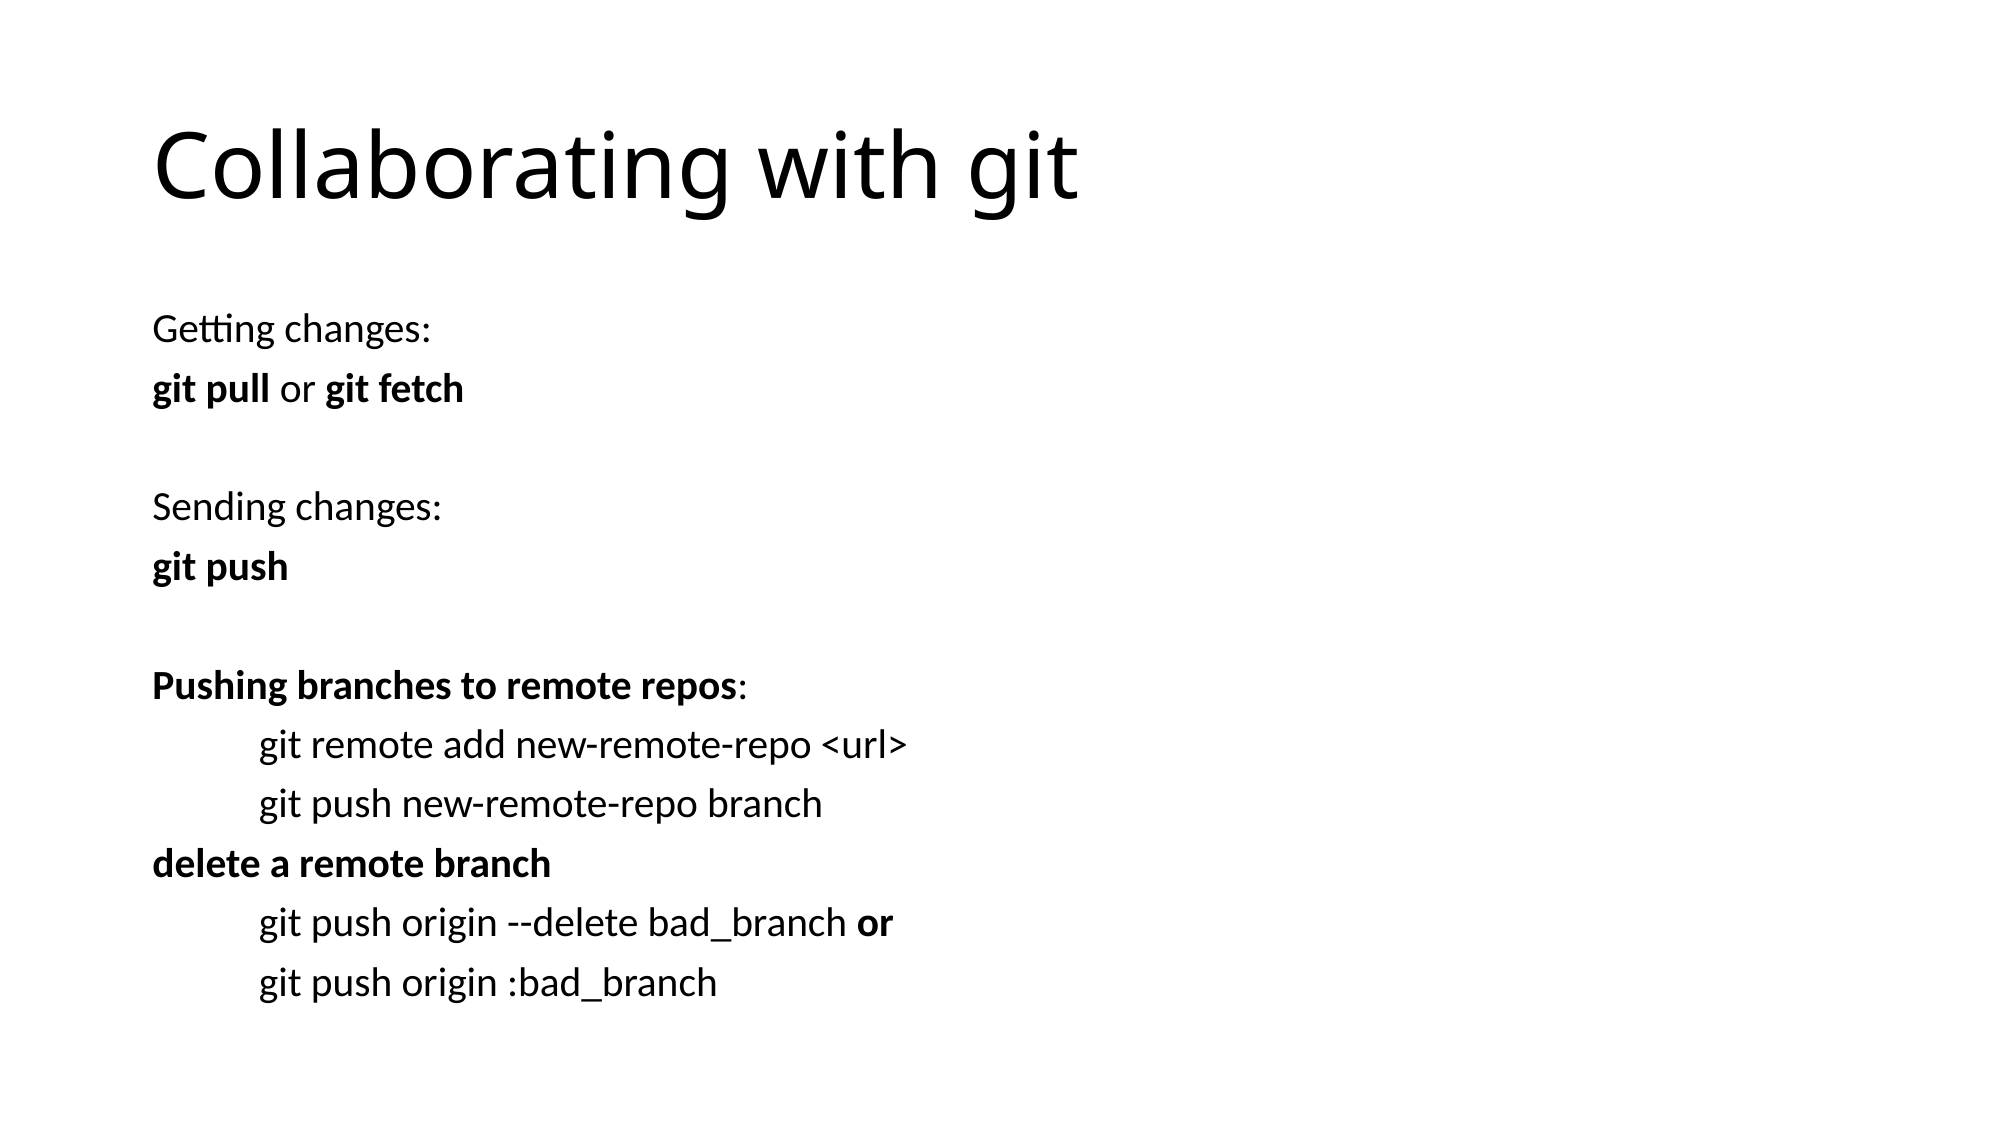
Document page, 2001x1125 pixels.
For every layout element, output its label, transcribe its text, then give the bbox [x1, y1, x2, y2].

list Getting changes: git pull or git fetch Sending changes: git push Pushing branches to remote repos: git remote add new-remote-repo <url> git push new-remote-repo branch delete a remote branch git push origin --delete bad_branch or git push origin :bad_branch [137, 299, 1863, 1014]
title Collaborating with git [137, 59, 1863, 278]
